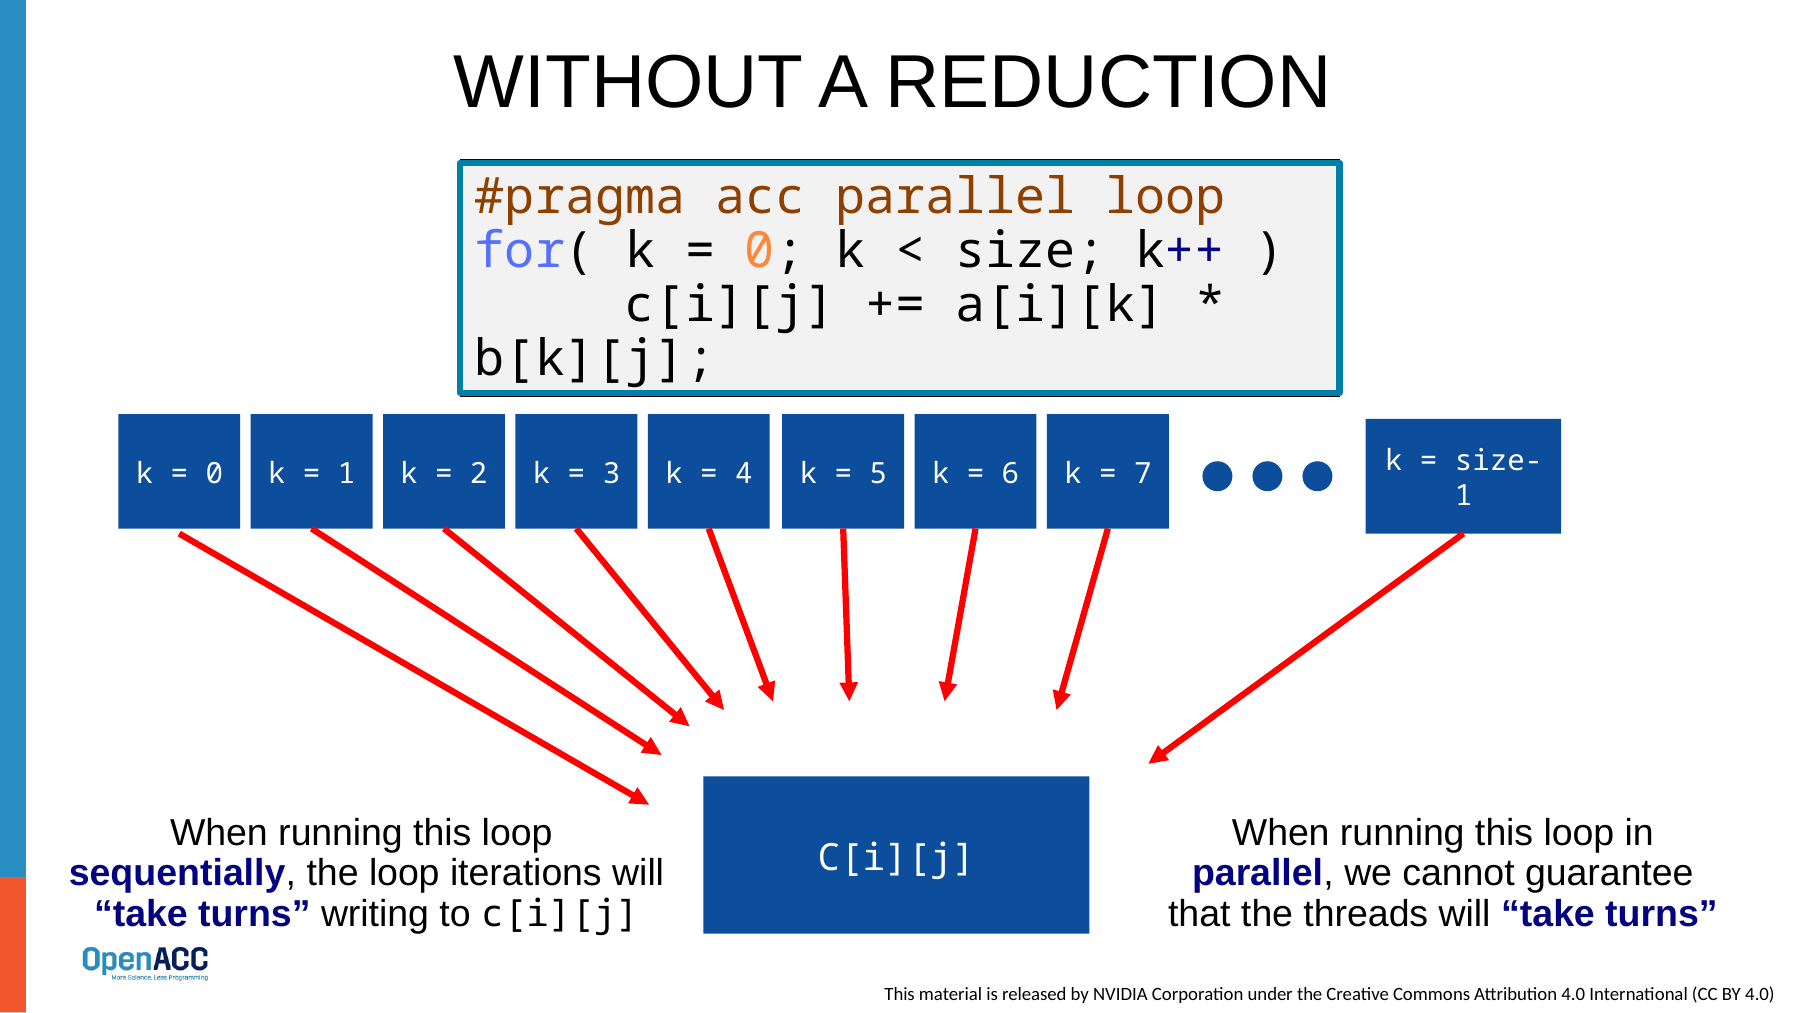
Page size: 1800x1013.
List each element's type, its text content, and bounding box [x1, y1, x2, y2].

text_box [1148, 533, 1464, 764]
text_box When running this loop sequentially, the loop iterations will “take turns” writing to c[i][j] [51, 803, 682, 944]
text_box k = 0 [116, 412, 242, 531]
text_box When running this loop in parallel, we cannot guarantee that the threads will “take turns” [1142, 803, 1744, 944]
text_box k = 7 [1045, 412, 1171, 531]
title Without a reduction [438, 34, 1362, 132]
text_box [576, 528, 725, 711]
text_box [311, 528, 662, 756]
text_box k = 1 [249, 412, 375, 531]
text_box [179, 533, 650, 805]
text_box k = 2 [381, 412, 507, 527]
text_box #pragma acc parallel loop for( k = 0; k < size; k++ ) c[i][j] += a[i][k] * b[k][j]; [458, 161, 1342, 395]
text_box k = size-1 [1364, 417, 1563, 536]
text_box [1300, 459, 1335, 494]
text_box k = 3 [513, 412, 639, 526]
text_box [1056, 528, 1109, 711]
text_box k = 4 [646, 412, 772, 527]
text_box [443, 528, 690, 727]
text_box C[i][j] [701, 774, 1091, 936]
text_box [708, 528, 774, 702]
text_box k = 6 [912, 412, 1039, 531]
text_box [944, 528, 976, 702]
text_box [1200, 459, 1235, 494]
text_box [1250, 459, 1285, 494]
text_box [842, 528, 850, 702]
picture [81, 946, 208, 981]
text_box k = 5 [780, 412, 906, 531]
